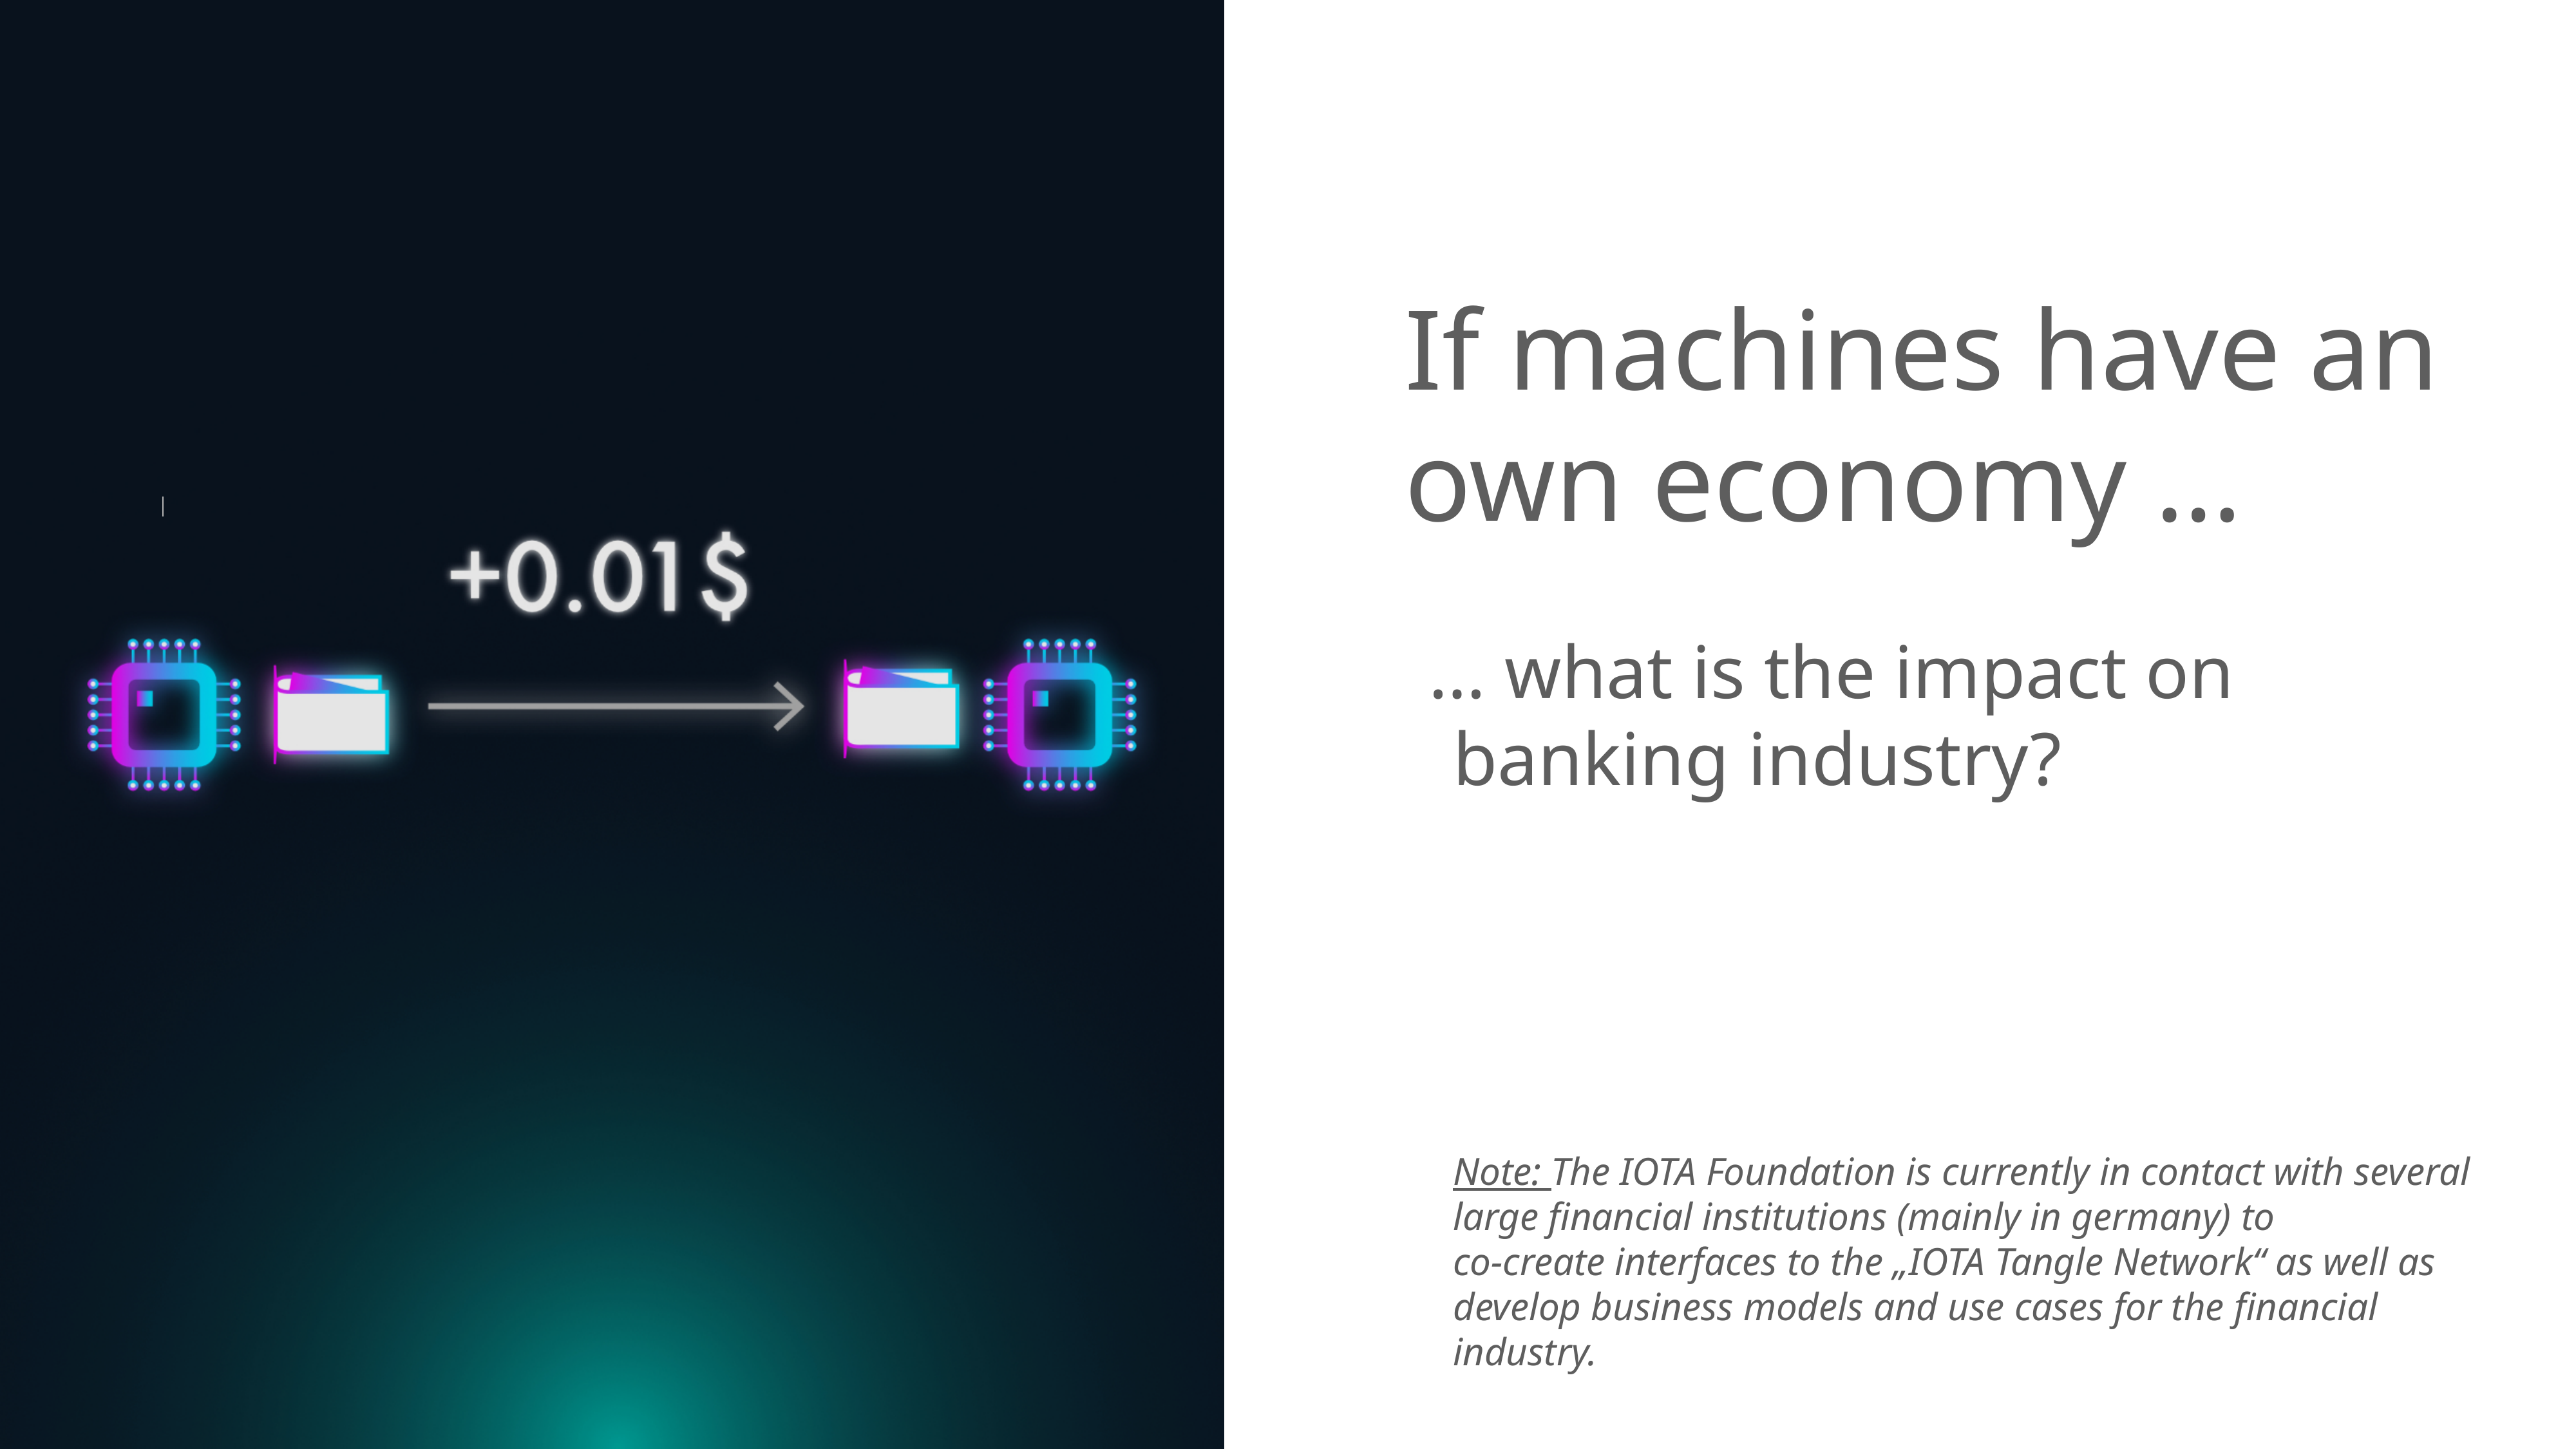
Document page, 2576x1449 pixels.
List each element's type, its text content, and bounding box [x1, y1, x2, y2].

picture [0, 0, 1224, 1449]
title If machines have an own economy … [1399, 391, 2479, 549]
list … what is the impact on banking industry? Note: The IOTA Foundation is currently in contact with several large financial institutions (mainly in germany) to co-create interfaces to the „IOTA Tangle Network“ as well as develop business models and use cases for the financial industry. [1399, 620, 2479, 1364]
